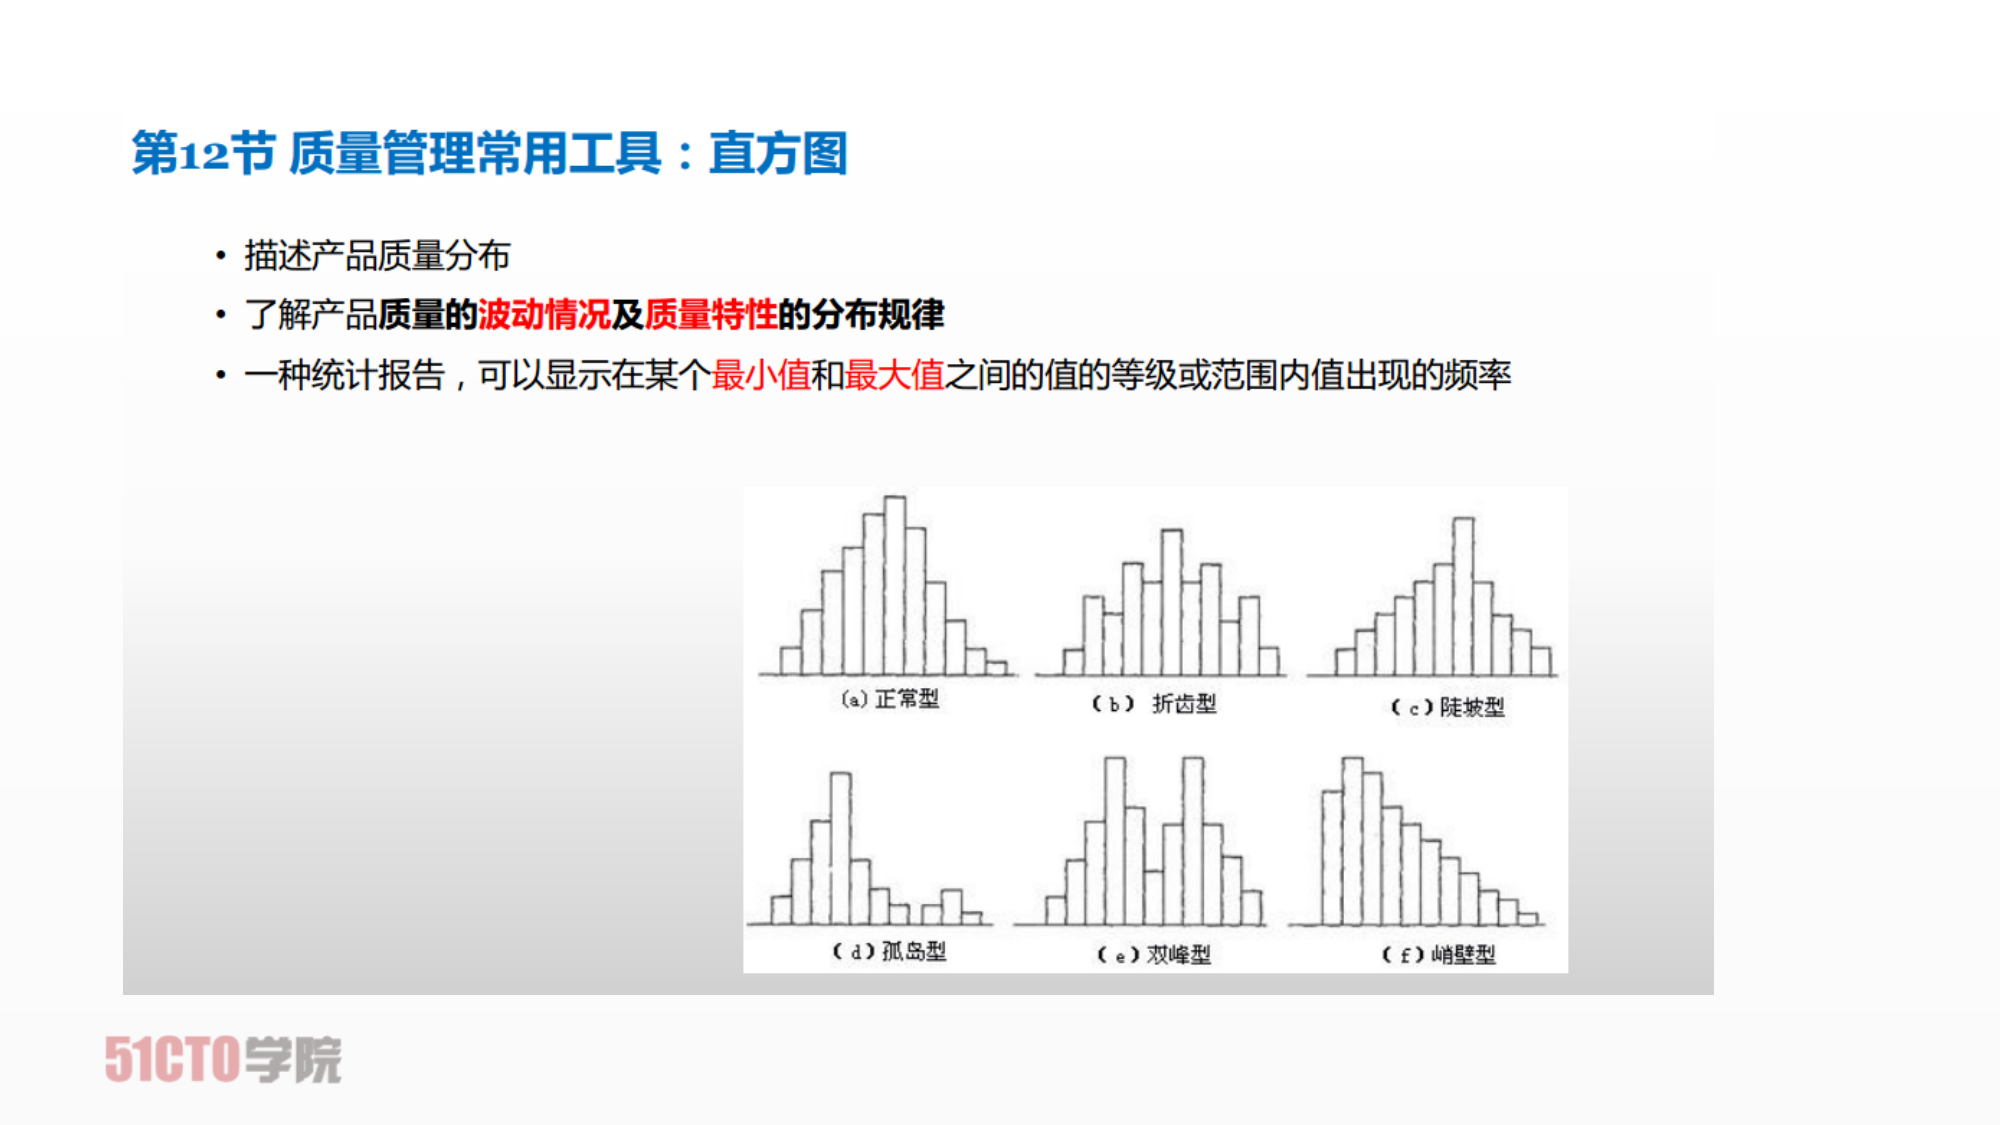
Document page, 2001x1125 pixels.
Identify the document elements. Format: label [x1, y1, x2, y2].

picture [45, 1002, 377, 1107]
picture [123, 107, 1714, 995]
